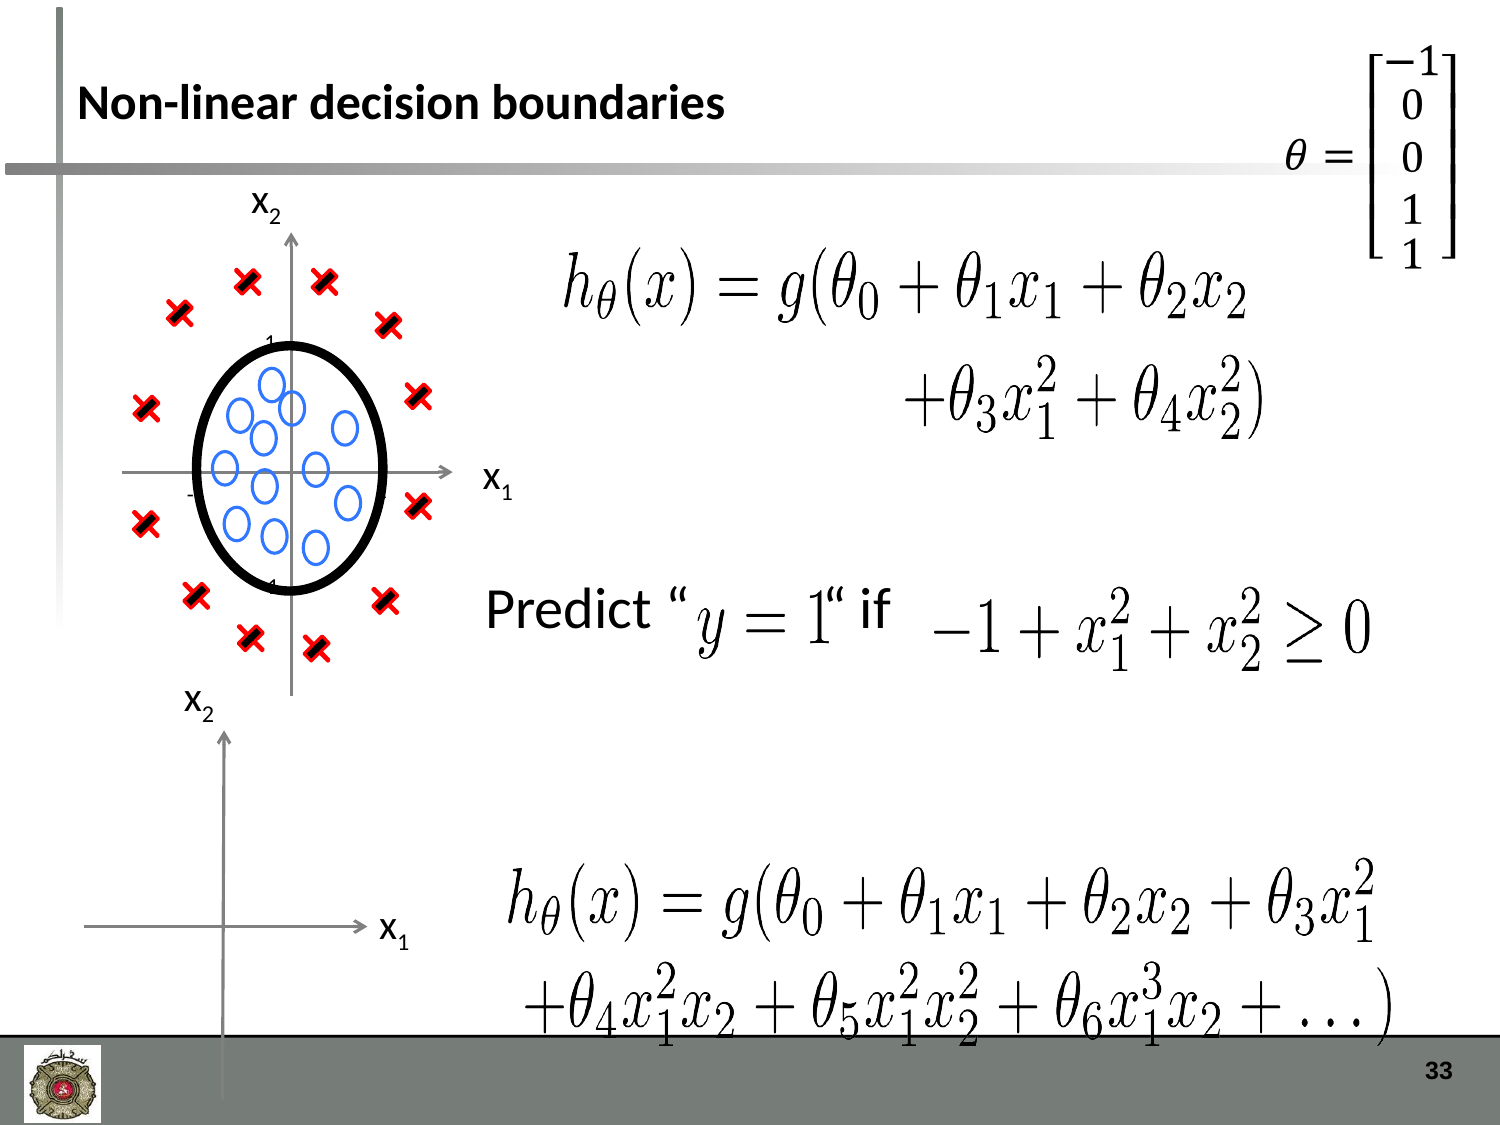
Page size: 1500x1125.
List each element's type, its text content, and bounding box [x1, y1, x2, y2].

text_box x1 [364, 890, 425, 963]
picture [563, 247, 1245, 327]
text_box x2 [169, 673, 229, 735]
picture [934, 585, 1370, 671]
picture [508, 857, 1373, 943]
picture [24, 1045, 101, 1123]
text_box x2 [236, 164, 297, 237]
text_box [133, 264, 432, 666]
picture [524, 961, 1392, 1046]
text_box x1 [467, 440, 528, 513]
picture [905, 354, 1262, 439]
picture [697, 590, 830, 659]
text_box Non-linear decision boundaries [62, 62, 950, 138]
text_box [1241, 39, 1498, 269]
text_box Predict “ “ if [470, 562, 1359, 648]
